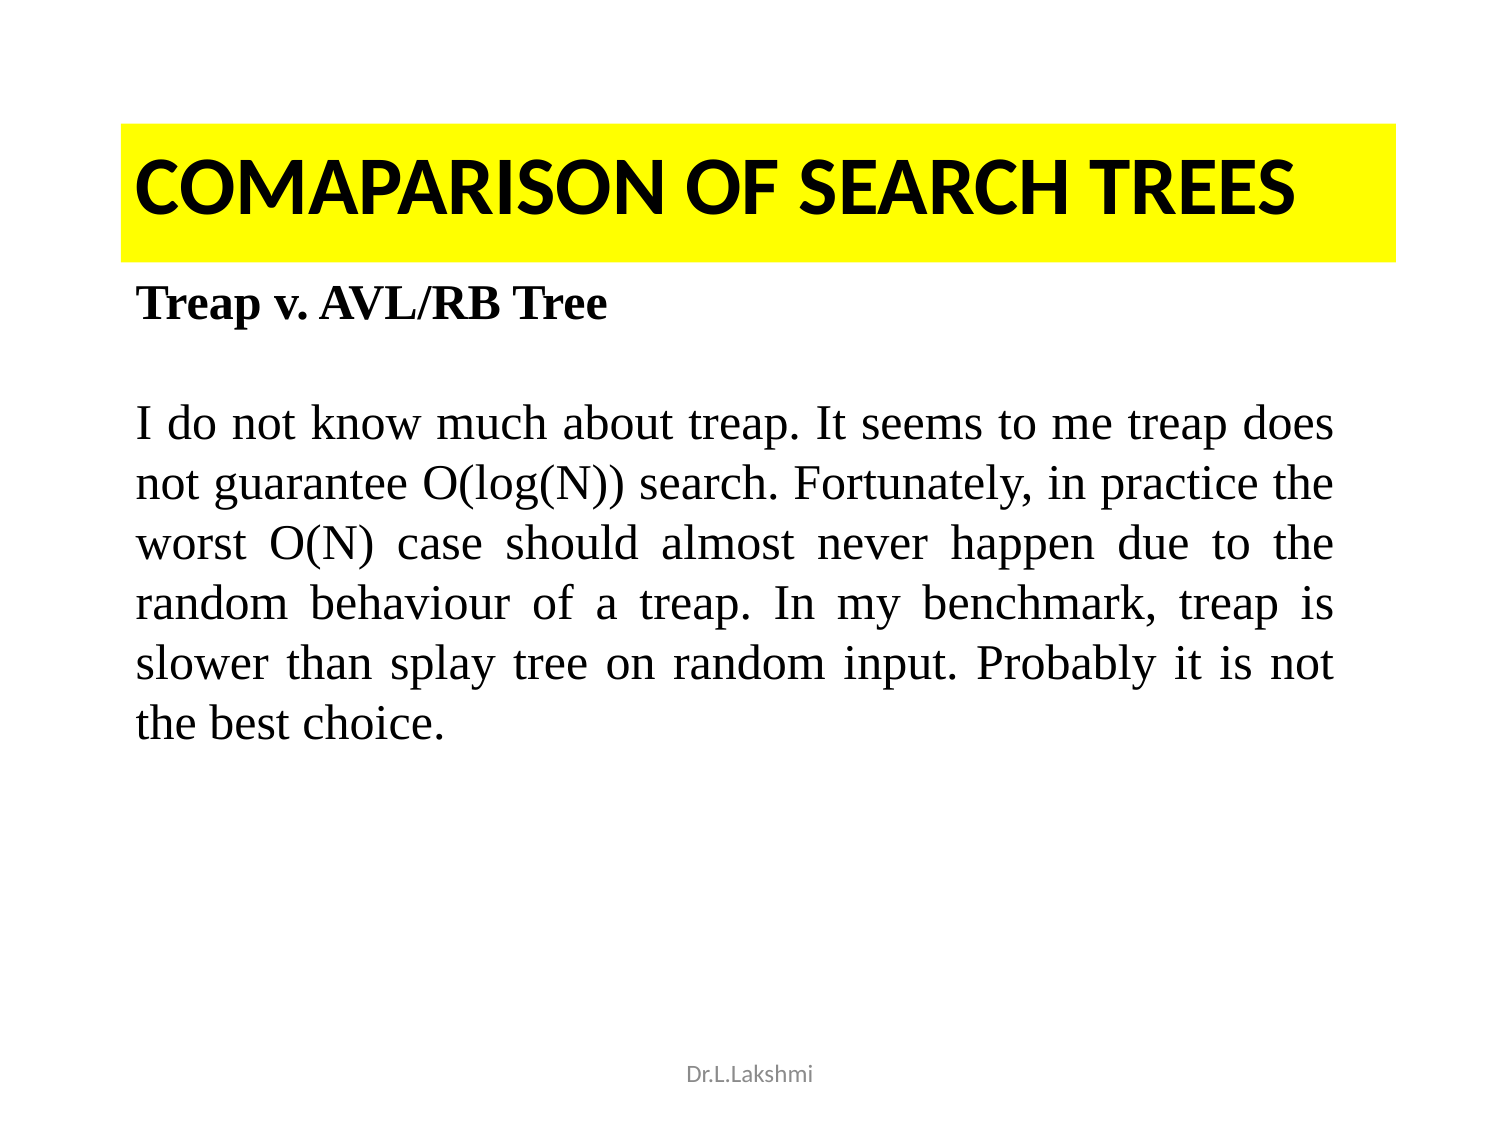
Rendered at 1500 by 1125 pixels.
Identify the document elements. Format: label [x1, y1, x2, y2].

footer [512, 1042, 988, 1103]
title [120, 123, 1396, 263]
text_box [120, 262, 1350, 803]
